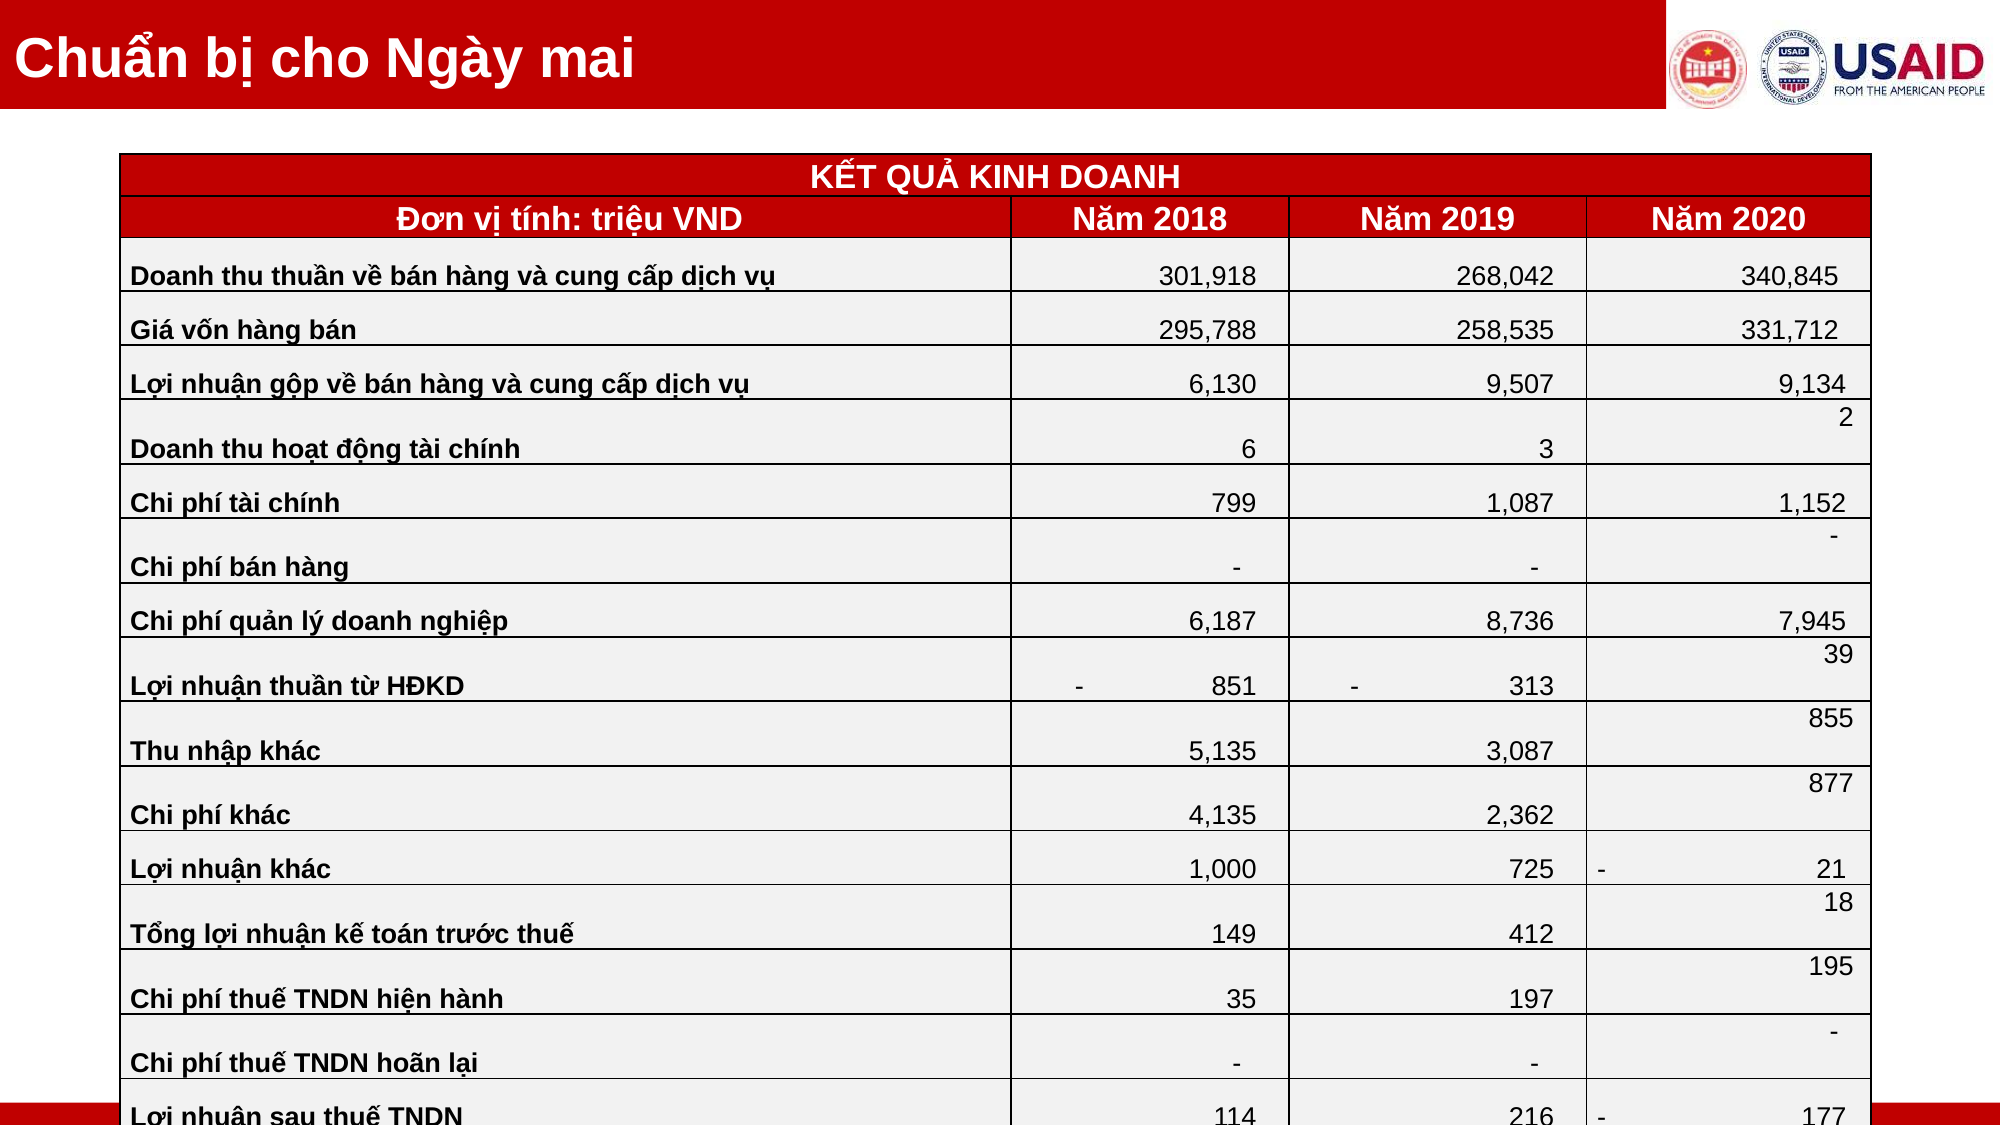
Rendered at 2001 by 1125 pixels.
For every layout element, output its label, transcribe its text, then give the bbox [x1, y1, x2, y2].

table_cell Năm 2018 [1012, 197, 1288, 237]
table_cell - [1290, 1015, 1586, 1078]
table_cell - [1290, 519, 1586, 582]
table_cell Chi phí bán hàng [121, 519, 1010, 582]
table_cell 2 [1587, 400, 1870, 463]
table_cell Doanh thu thuần về bán hàng và cung cấp dịch vụ [121, 238, 1010, 290]
table_cell 301,918 [1012, 238, 1288, 290]
table_cell Chi phí khác [121, 767, 1010, 830]
table_cell 799 [1012, 465, 1288, 517]
table_cell Chi phí quản lý doanh nghiệp [121, 584, 1010, 636]
table_cell 9,507 [1290, 346, 1586, 398]
table_cell 258,535 [1290, 292, 1586, 344]
table_cell 1,000 [1012, 831, 1288, 884]
table_cell Đơn vị tính: triệu VND [121, 197, 1010, 237]
table_cell Năm 2019 [1290, 197, 1586, 237]
table_cell 3 [1290, 400, 1586, 463]
picture [1669, 0, 2001, 132]
table_cell - [1012, 1015, 1288, 1078]
table_cell Lợi nhuận thuần từ HĐKD [121, 638, 1010, 700]
table_cell 855 [1587, 702, 1870, 765]
table_cell - 851 [1012, 638, 1288, 700]
table_cell Chi phí thuế TNDN hoãn lại [121, 1015, 1010, 1078]
table_cell 149 [1012, 885, 1288, 948]
table_cell 216 [1290, 1079, 1586, 1125]
table_cell 197 [1290, 950, 1586, 1013]
table_cell 340,845 [1587, 238, 1870, 290]
table_cell 6 [1012, 400, 1288, 463]
table_cell 18 [1587, 885, 1870, 948]
table_cell 295,788 [1012, 292, 1288, 344]
table_cell 1,087 [1290, 465, 1586, 517]
table_cell 268,042 [1290, 238, 1586, 290]
table_cell Năm 2020 [1587, 197, 1870, 237]
table_cell 331,712 [1587, 292, 1870, 344]
table_cell 412 [1290, 885, 1586, 948]
table_cell Tổng lợi nhuận kế toán trước thuế [121, 885, 1010, 948]
table_cell 2,362 [1290, 767, 1586, 830]
table_cell Thu nhập khác [121, 702, 1010, 765]
table_cell 7,945 [1587, 584, 1870, 636]
table_cell - 313 [1290, 638, 1586, 700]
table_cell 877 [1587, 767, 1870, 830]
table_cell Chi phí thuế TNDN hiện hành [121, 950, 1010, 1013]
table_cell Lợi nhuận khác [121, 831, 1010, 884]
table_cell - [1587, 519, 1870, 582]
table_cell 35 [1012, 950, 1288, 1013]
table_cell 39 [1587, 638, 1870, 700]
table_cell 195 [1587, 950, 1870, 1013]
table_cell Lợi nhuận sau thuế TNDN [121, 1079, 1010, 1125]
table_cell Giá vốn hàng bán [121, 292, 1010, 344]
table_cell - 21 [1587, 831, 1870, 884]
table_cell - [1012, 519, 1288, 582]
table_cell - [1587, 1015, 1870, 1078]
table_cell Chi phí tài chính [121, 465, 1010, 517]
table_cell Doanh thu hoạt động tài chính [121, 400, 1010, 463]
table_cell 8,736 [1290, 584, 1586, 636]
table_cell 114 [1012, 1079, 1288, 1125]
table_cell 1,152 [1587, 465, 1870, 517]
table_cell 3,087 [1290, 702, 1586, 765]
table_cell 6,187 [1012, 584, 1288, 636]
text_box Chuẩn bị cho Ngày mai [0, 21, 793, 71]
table_cell - 177 [1587, 1079, 1870, 1125]
table_cell 9,134 [1587, 346, 1870, 398]
table_header KẾT QUẢ KINH DOANH [121, 155, 1870, 195]
table_cell 4,135 [1012, 767, 1288, 830]
table_cell 725 [1290, 831, 1586, 884]
table_cell 6,130 [1012, 346, 1288, 398]
table_cell 5,135 [1012, 702, 1288, 765]
table_cell Lợi nhuận gộp về bán hàng và cung cấp dịch vụ [121, 346, 1010, 398]
